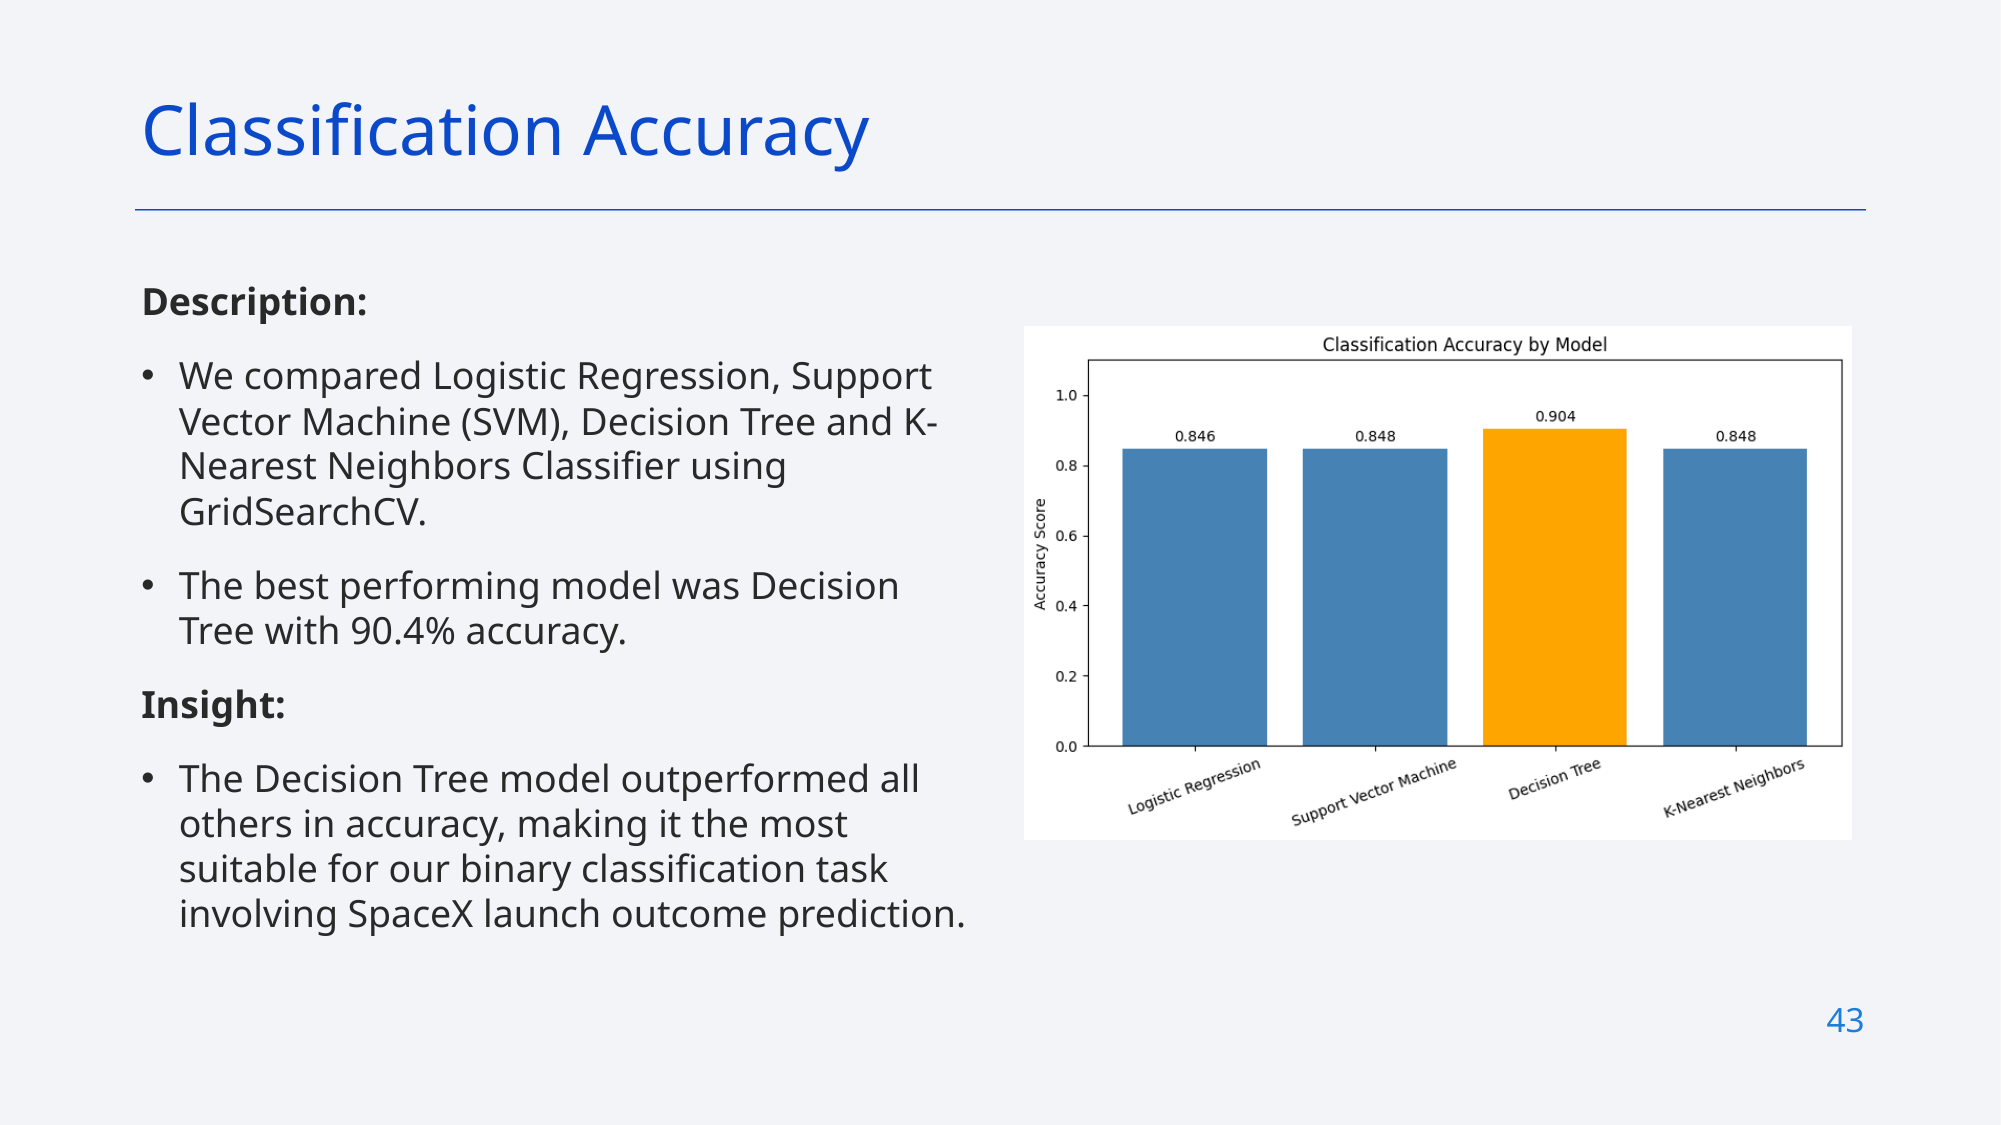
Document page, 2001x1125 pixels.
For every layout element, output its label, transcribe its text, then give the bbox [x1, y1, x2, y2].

slide_number 43 [1429, 988, 1880, 1055]
text_box Classification Accuracy [126, 88, 1852, 179]
list Description: We compared Logistic Regression, Support Vector Machine (SVM), Decision Tree and K-Nearest Neighbors Classifier using GridSearchCV. The best performing model was Decision Tree with 90.4% accuracy. Insight: The Decision Tree model outperformed all others in accuracy, making it the most suitable for our binary classification task involving SpaceX launch outcome prediction. [126, 270, 1000, 897]
picture [0, 0, 2001, 1125]
